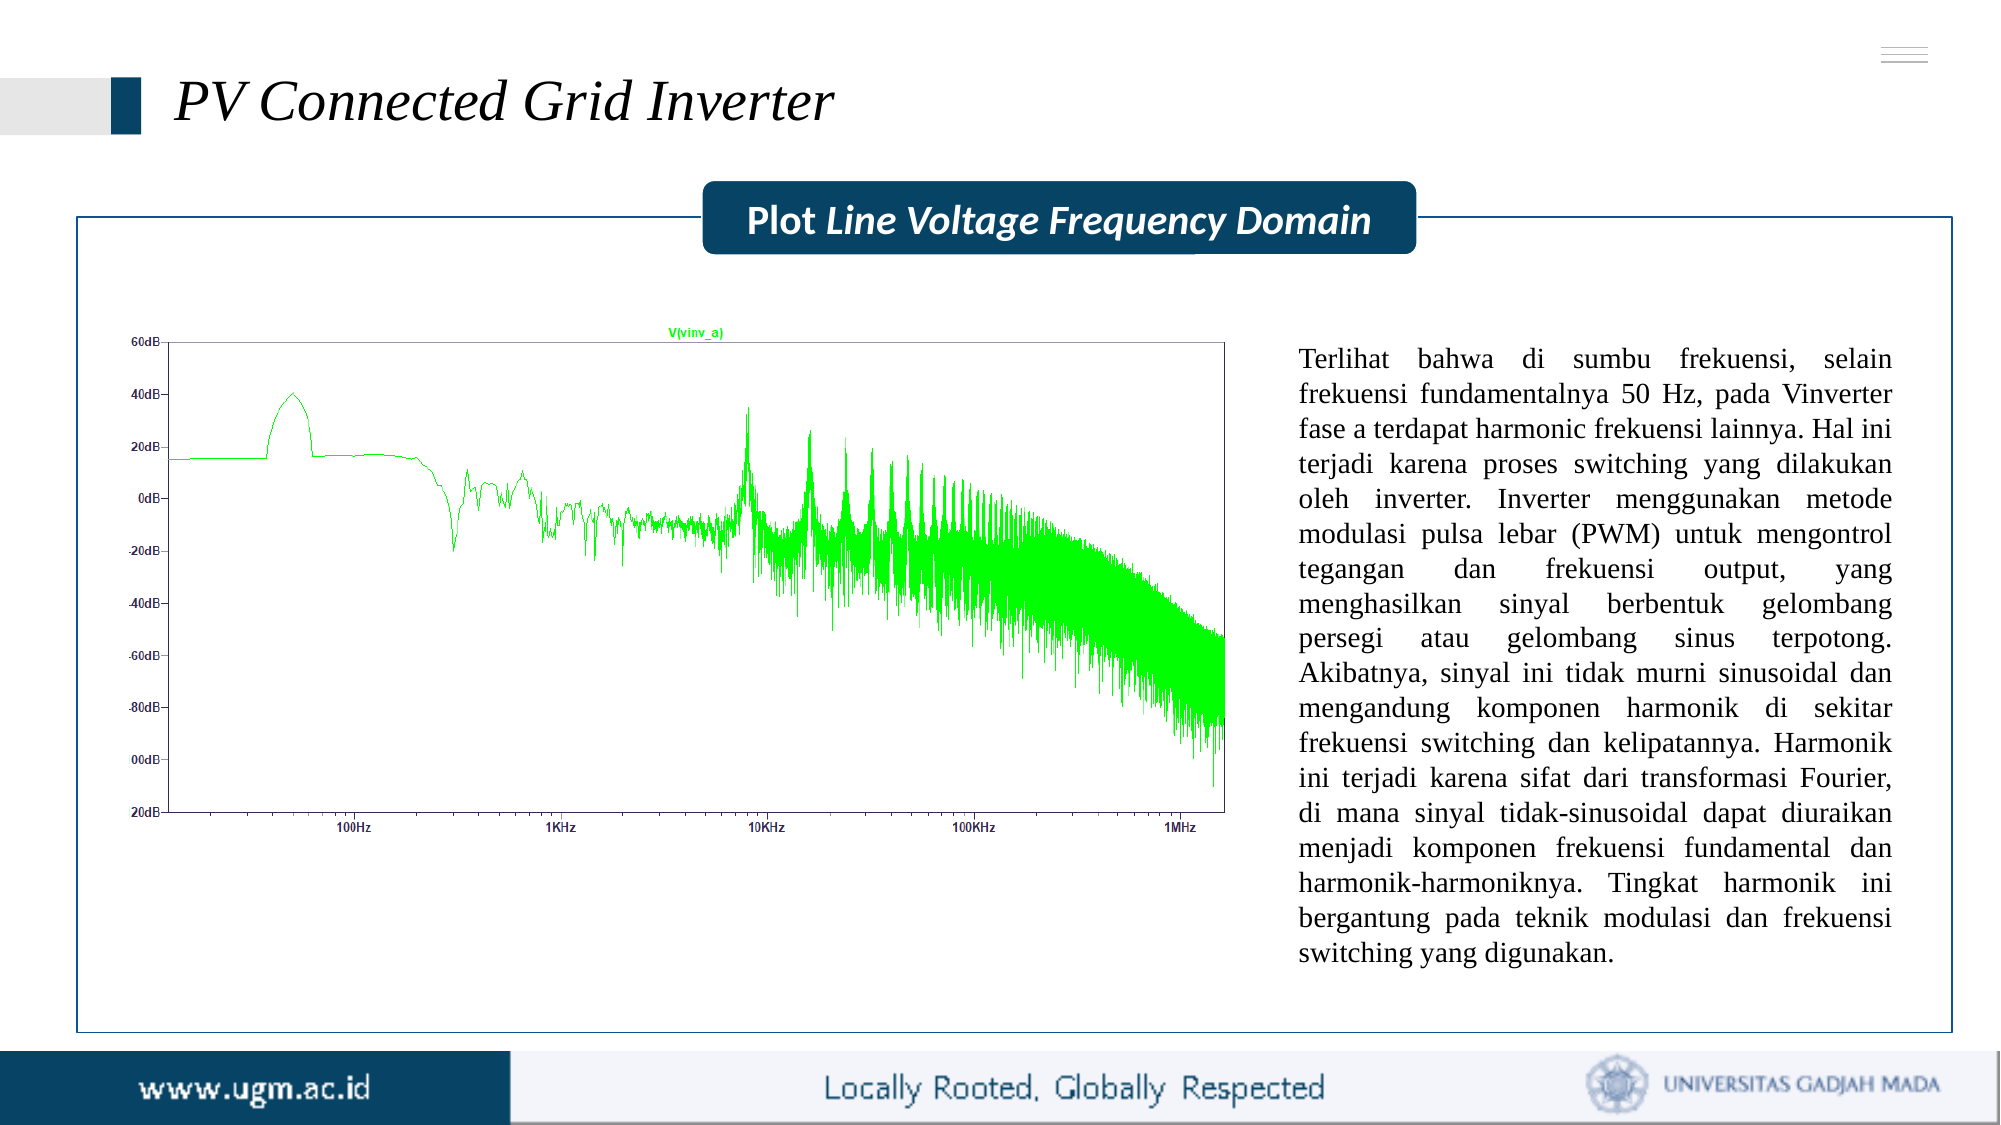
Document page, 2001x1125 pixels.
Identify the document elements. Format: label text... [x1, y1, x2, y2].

text_box [77, 216, 1953, 1033]
title PV Connected Grid Inverter [159, 47, 1842, 165]
text_box Plot Line Voltage Frequency Domain [701, 180, 1418, 256]
picture [129, 327, 1233, 834]
picture [0, 1051, 2000, 1125]
text_box Terlihat bahwa di sumbu frekuensi, selain frekuensi fundamentalnya 50 Hz, pada Vinverter fase a terdapat harmonic frekuensi lainnya. Hal ini terjadi karena proses switching yang dilakukan oleh inverter. Inverter menggunakan metode modulasi pulsa lebar (PWM) untuk mengontrol tegangan dan frekuensi output, yang menghasilkan sinyal berbentuk gelombang persegi atau gelombang sinus terpotong. Akibatnya, sinyal ini tidak murni sinusoidal dan mengandung komponen harmonik di sekitar frekuensi switching dan kelipatannya. Harmonik ini terjadi karena sifat dari transformasi Fourier, di mana sinyal tidak-sinusoidal dapat diuraikan menjadi komponen frekuensi fundamental dan harmonik-harmoniknya. Tingkat harmonik ini bergantung pada teknik modulasi dan frekuensi switching yang digunakan. [1284, 331, 1909, 976]
